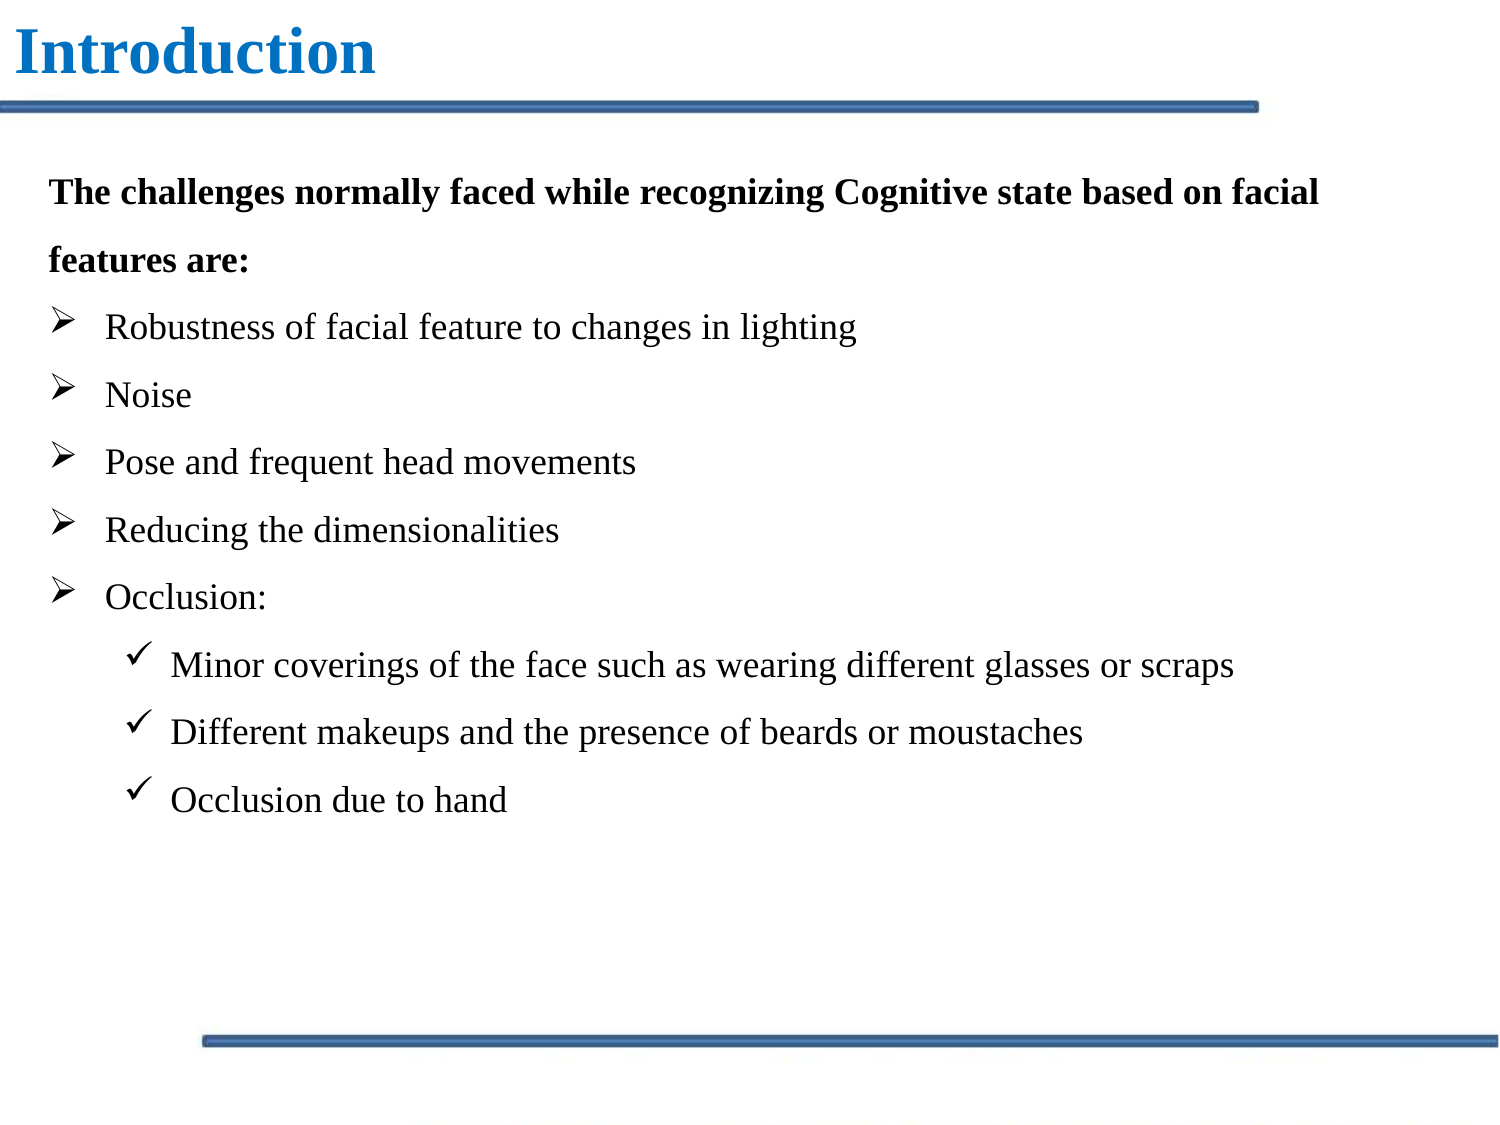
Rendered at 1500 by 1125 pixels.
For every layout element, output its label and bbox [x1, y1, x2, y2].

text_box [0, 0, 1500, 1125]
